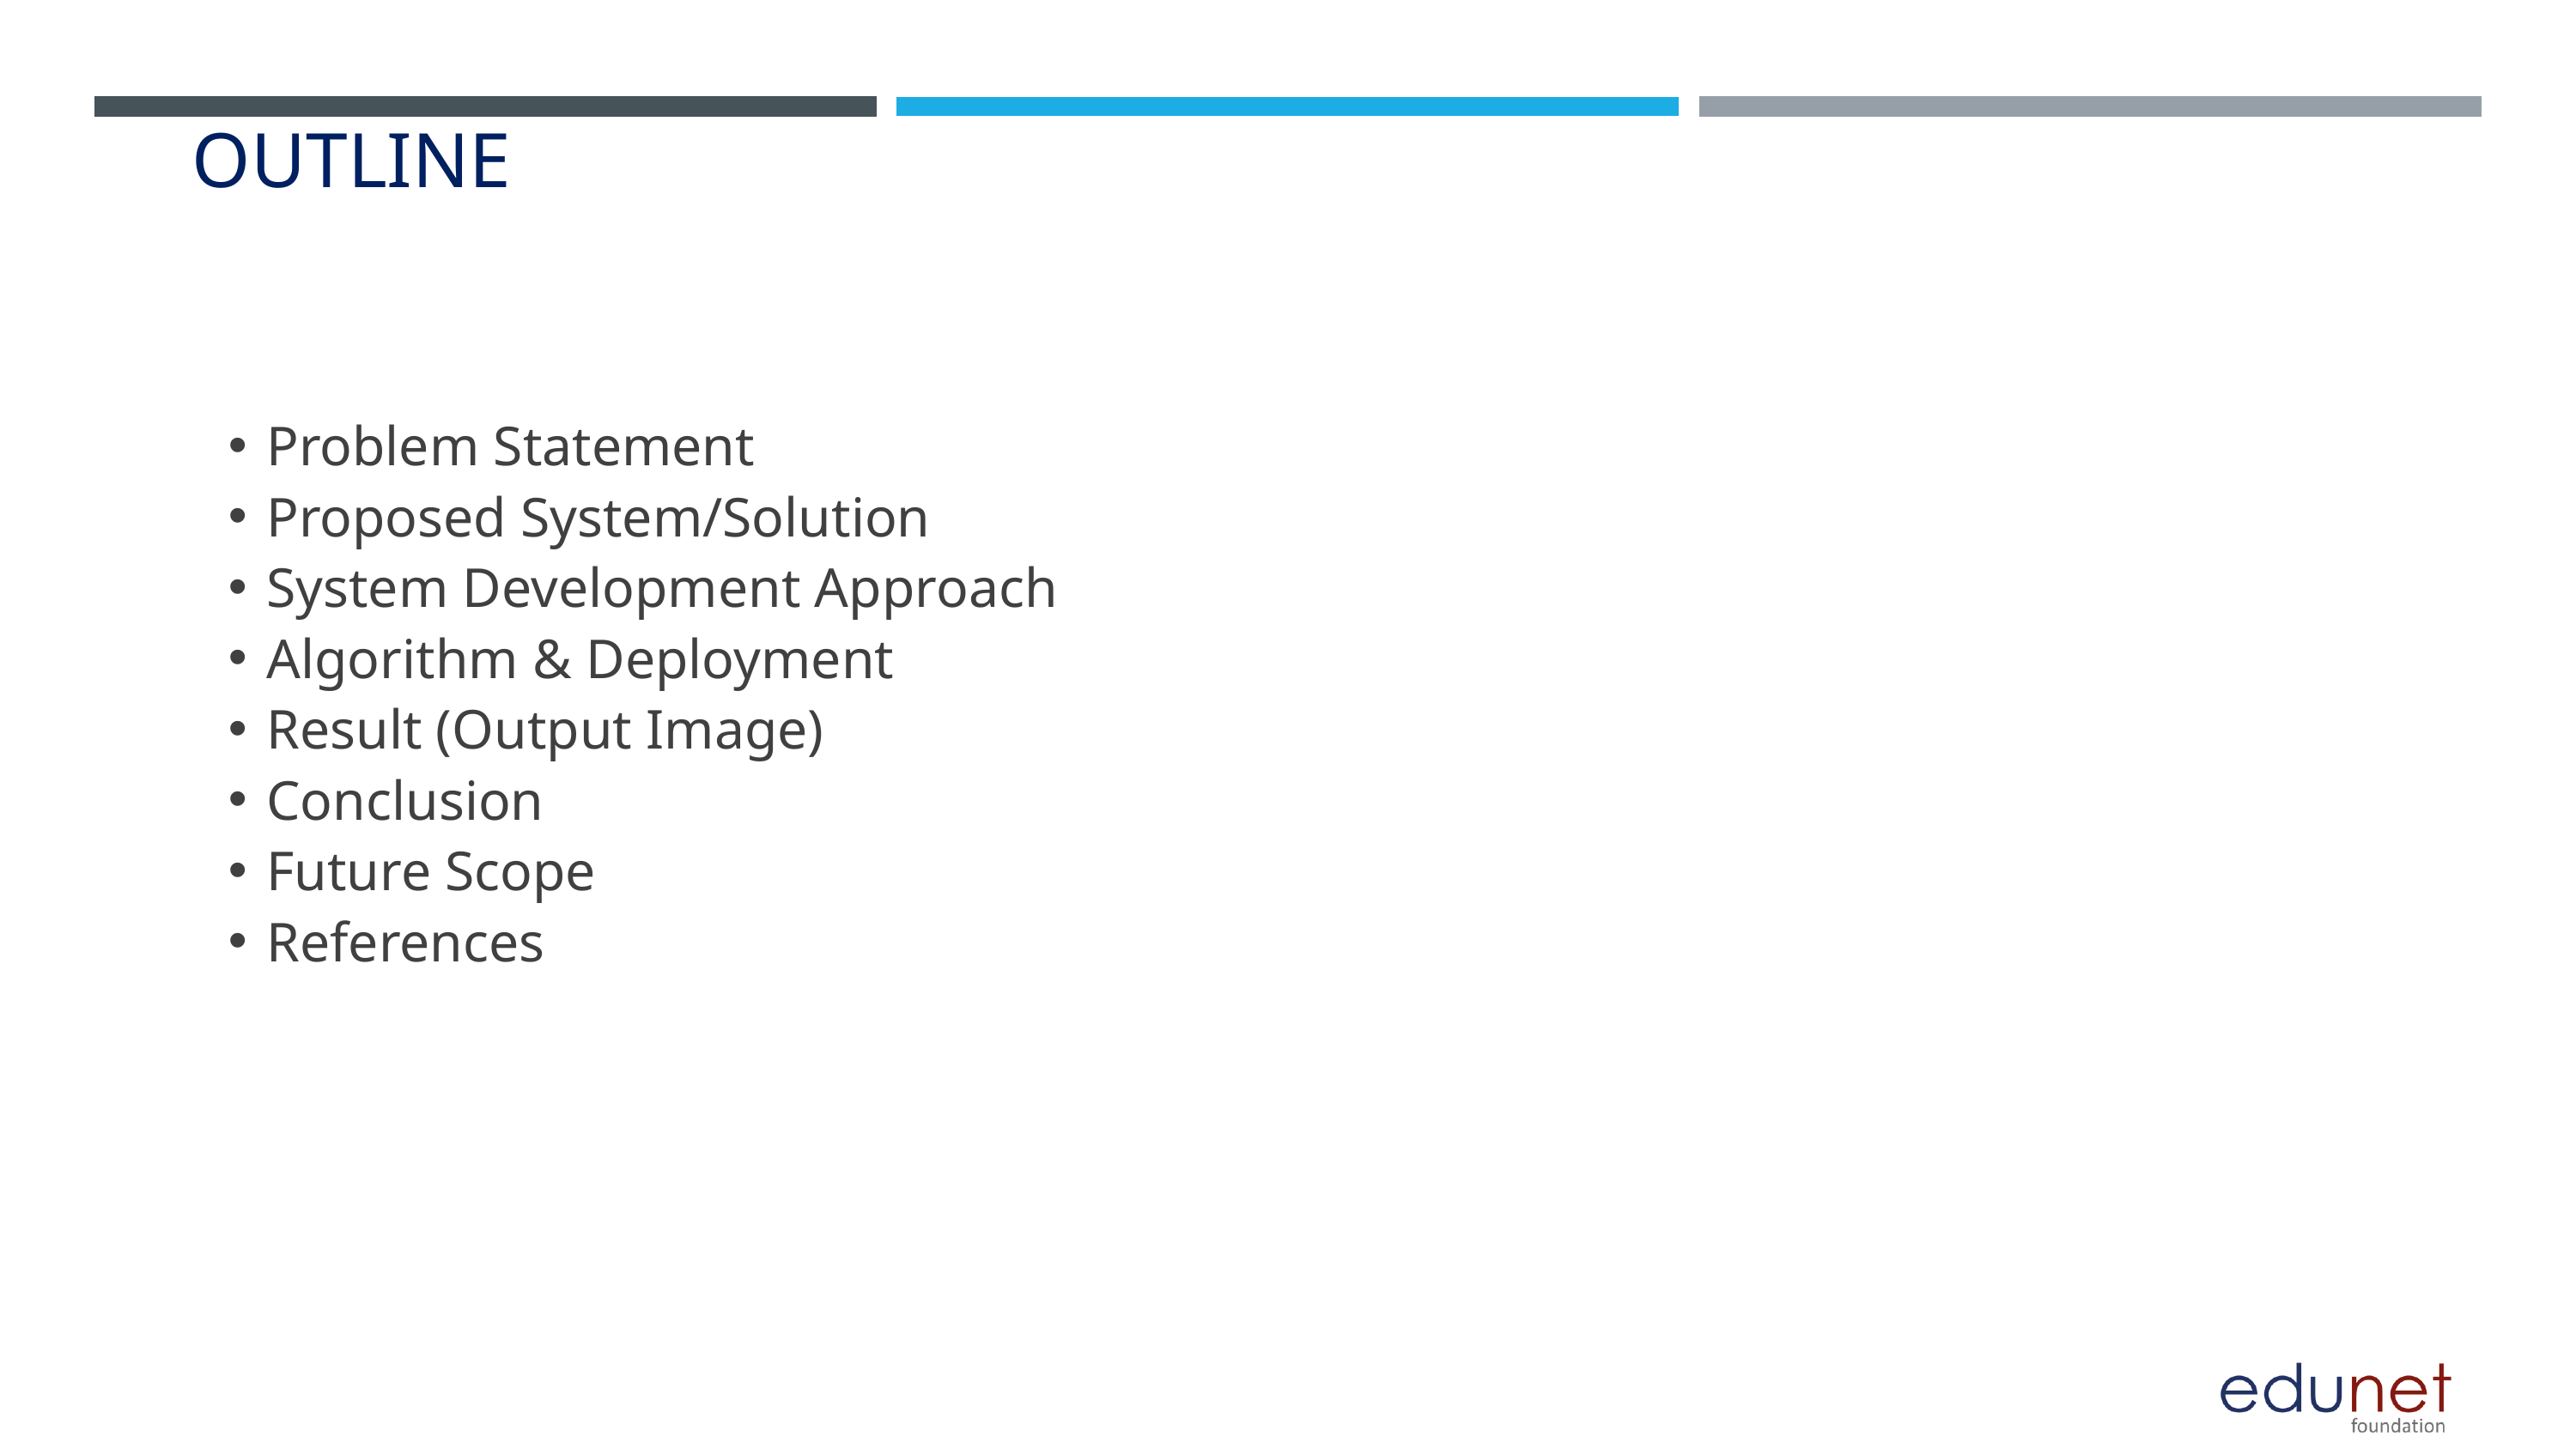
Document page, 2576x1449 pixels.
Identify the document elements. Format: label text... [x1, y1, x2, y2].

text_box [94, 96, 878, 118]
text_box OUTLINE [192, 112, 2389, 203]
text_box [896, 96, 1680, 117]
text_box [2215, 1360, 2454, 1437]
text_box Problem Statement Proposed System/Solution System Development Approach Algorithm & Deployment Result (Output Image) Conclusion Future Scope References [190, 335, 2493, 1044]
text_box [1698, 95, 2482, 118]
